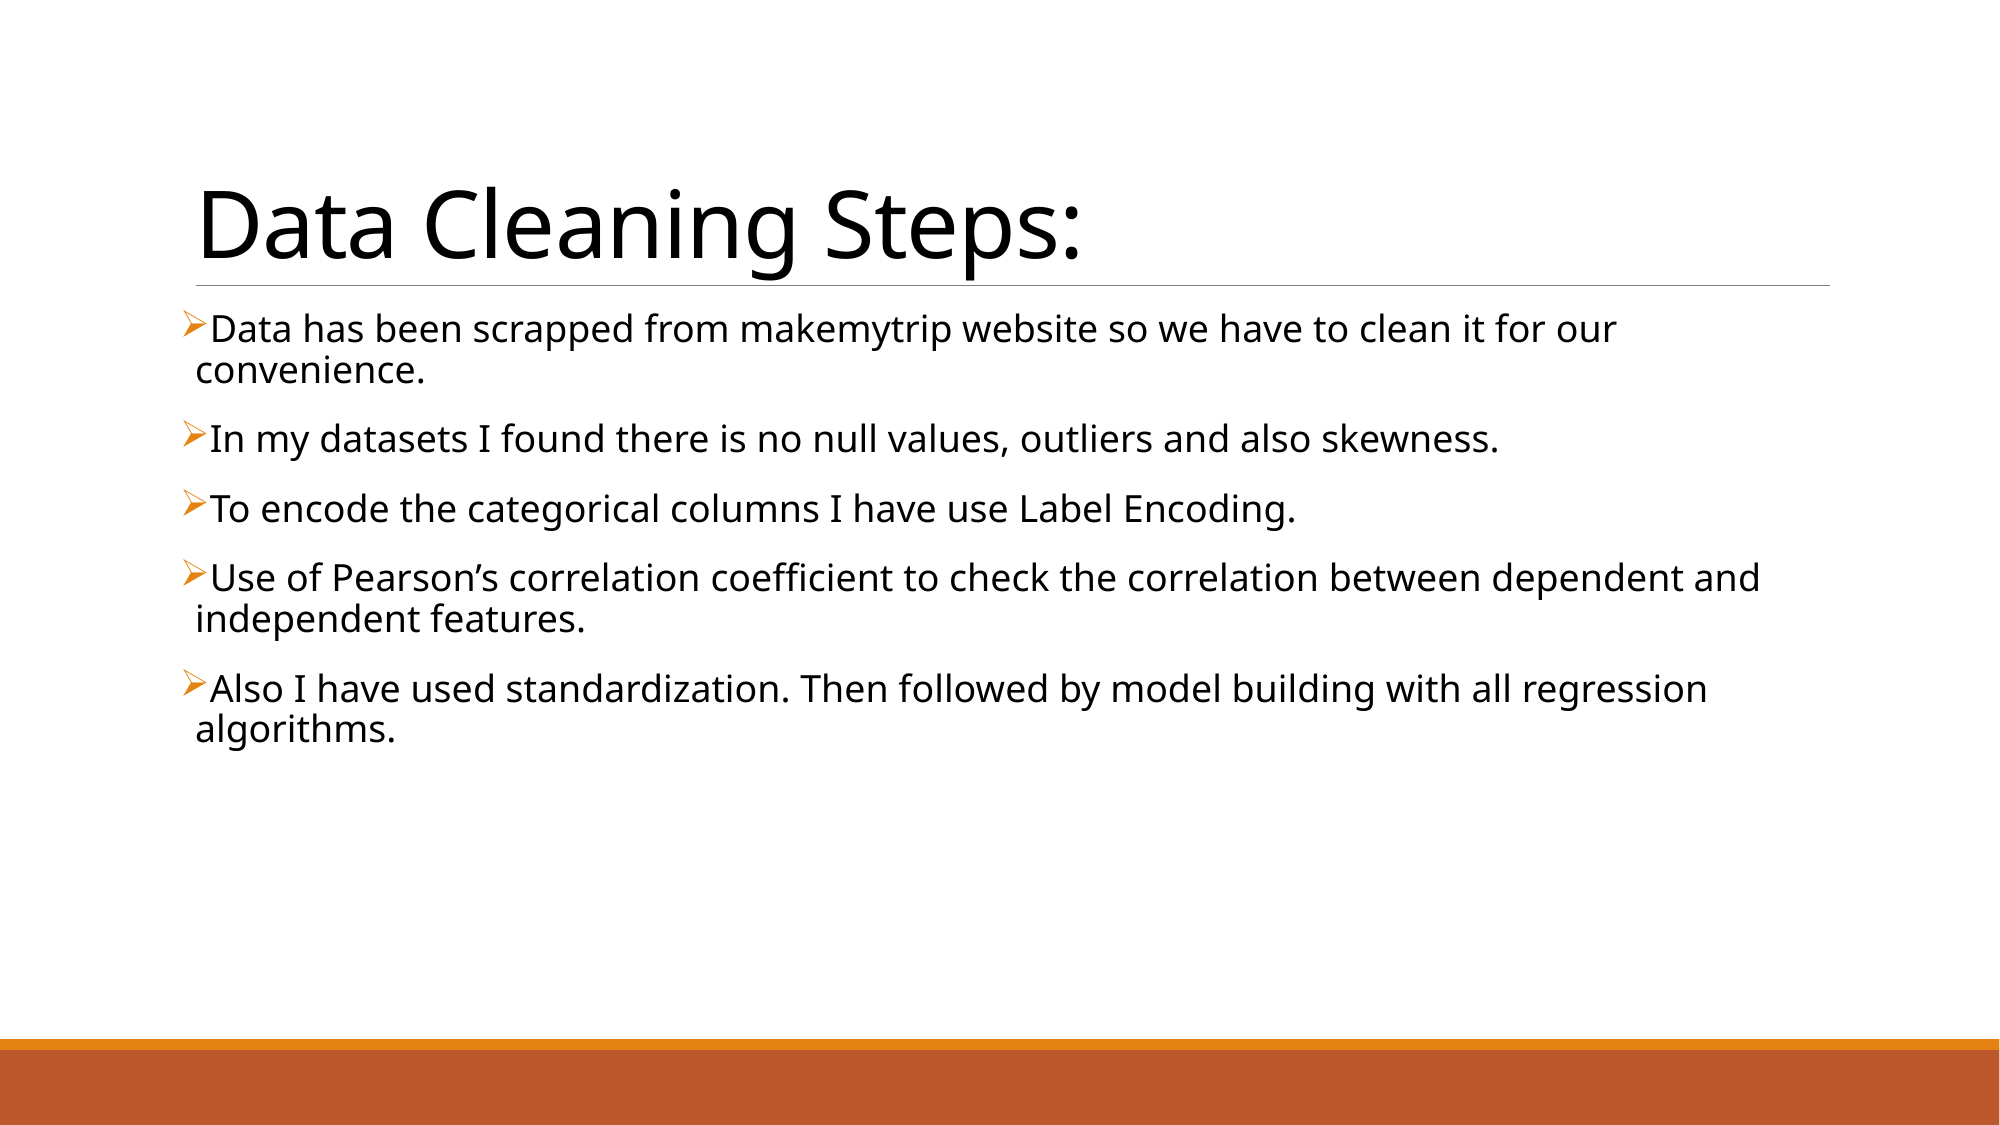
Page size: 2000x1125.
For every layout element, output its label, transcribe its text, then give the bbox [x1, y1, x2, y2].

list Data has been scrapped from makemytrip website so we have to clean it for our convenience. In my datasets I found there is no null values, outliers and also skewness. To encode the categorical columns I have use Label Encoding. Use of Pearson’s correlation coefficient to check the correlation between dependent and independent features. Also I have used standardization. Then followed by model building with all regression algorithms. [179, 302, 1830, 963]
title Data Cleaning Steps: [179, 113, 1830, 285]
